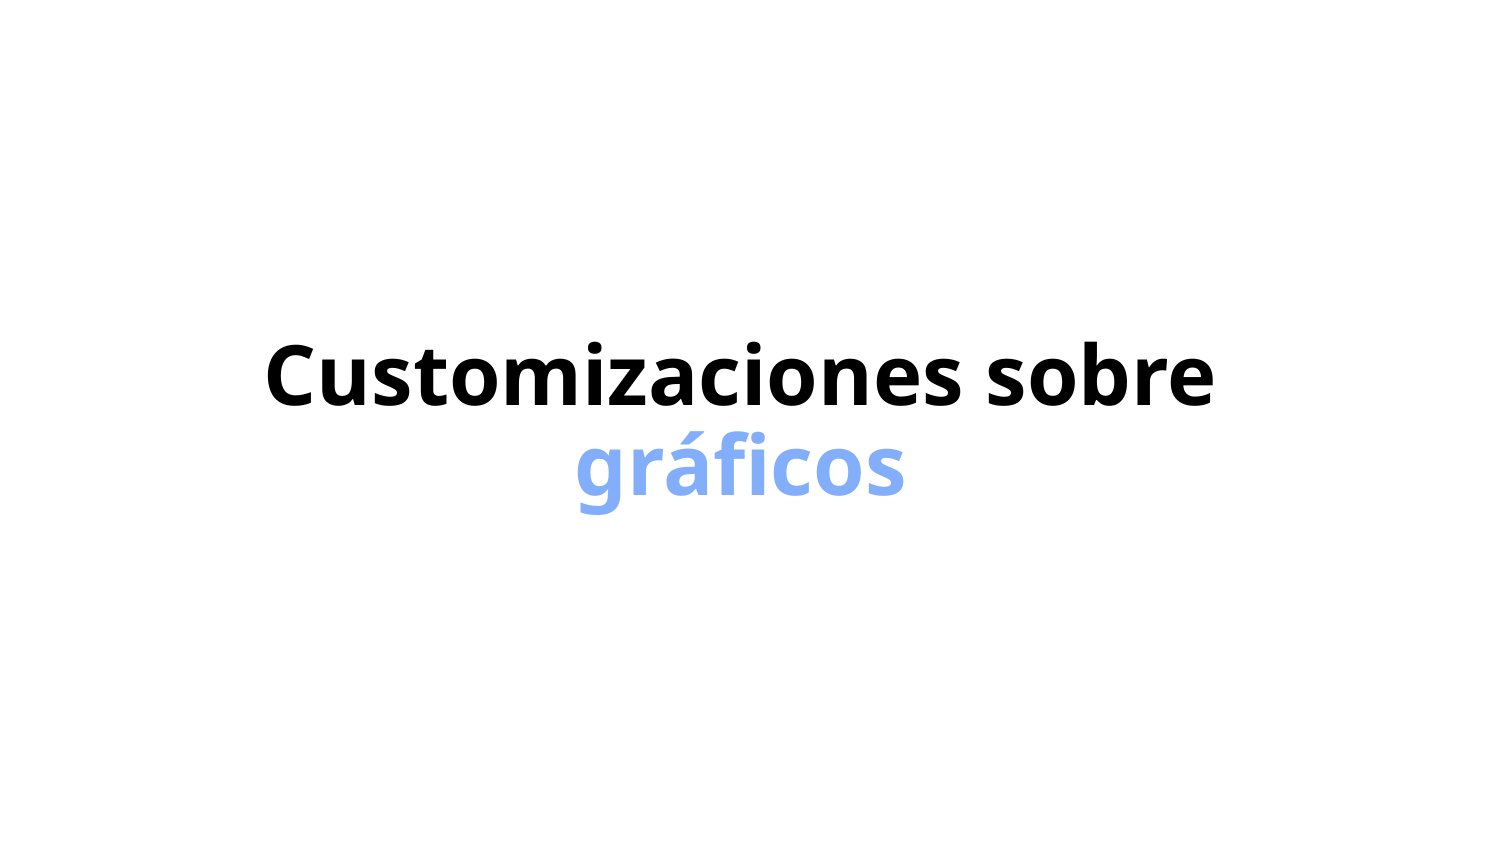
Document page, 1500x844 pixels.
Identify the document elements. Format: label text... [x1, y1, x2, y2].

text_box Customizaciones sobre gráficos [230, 318, 1251, 529]
